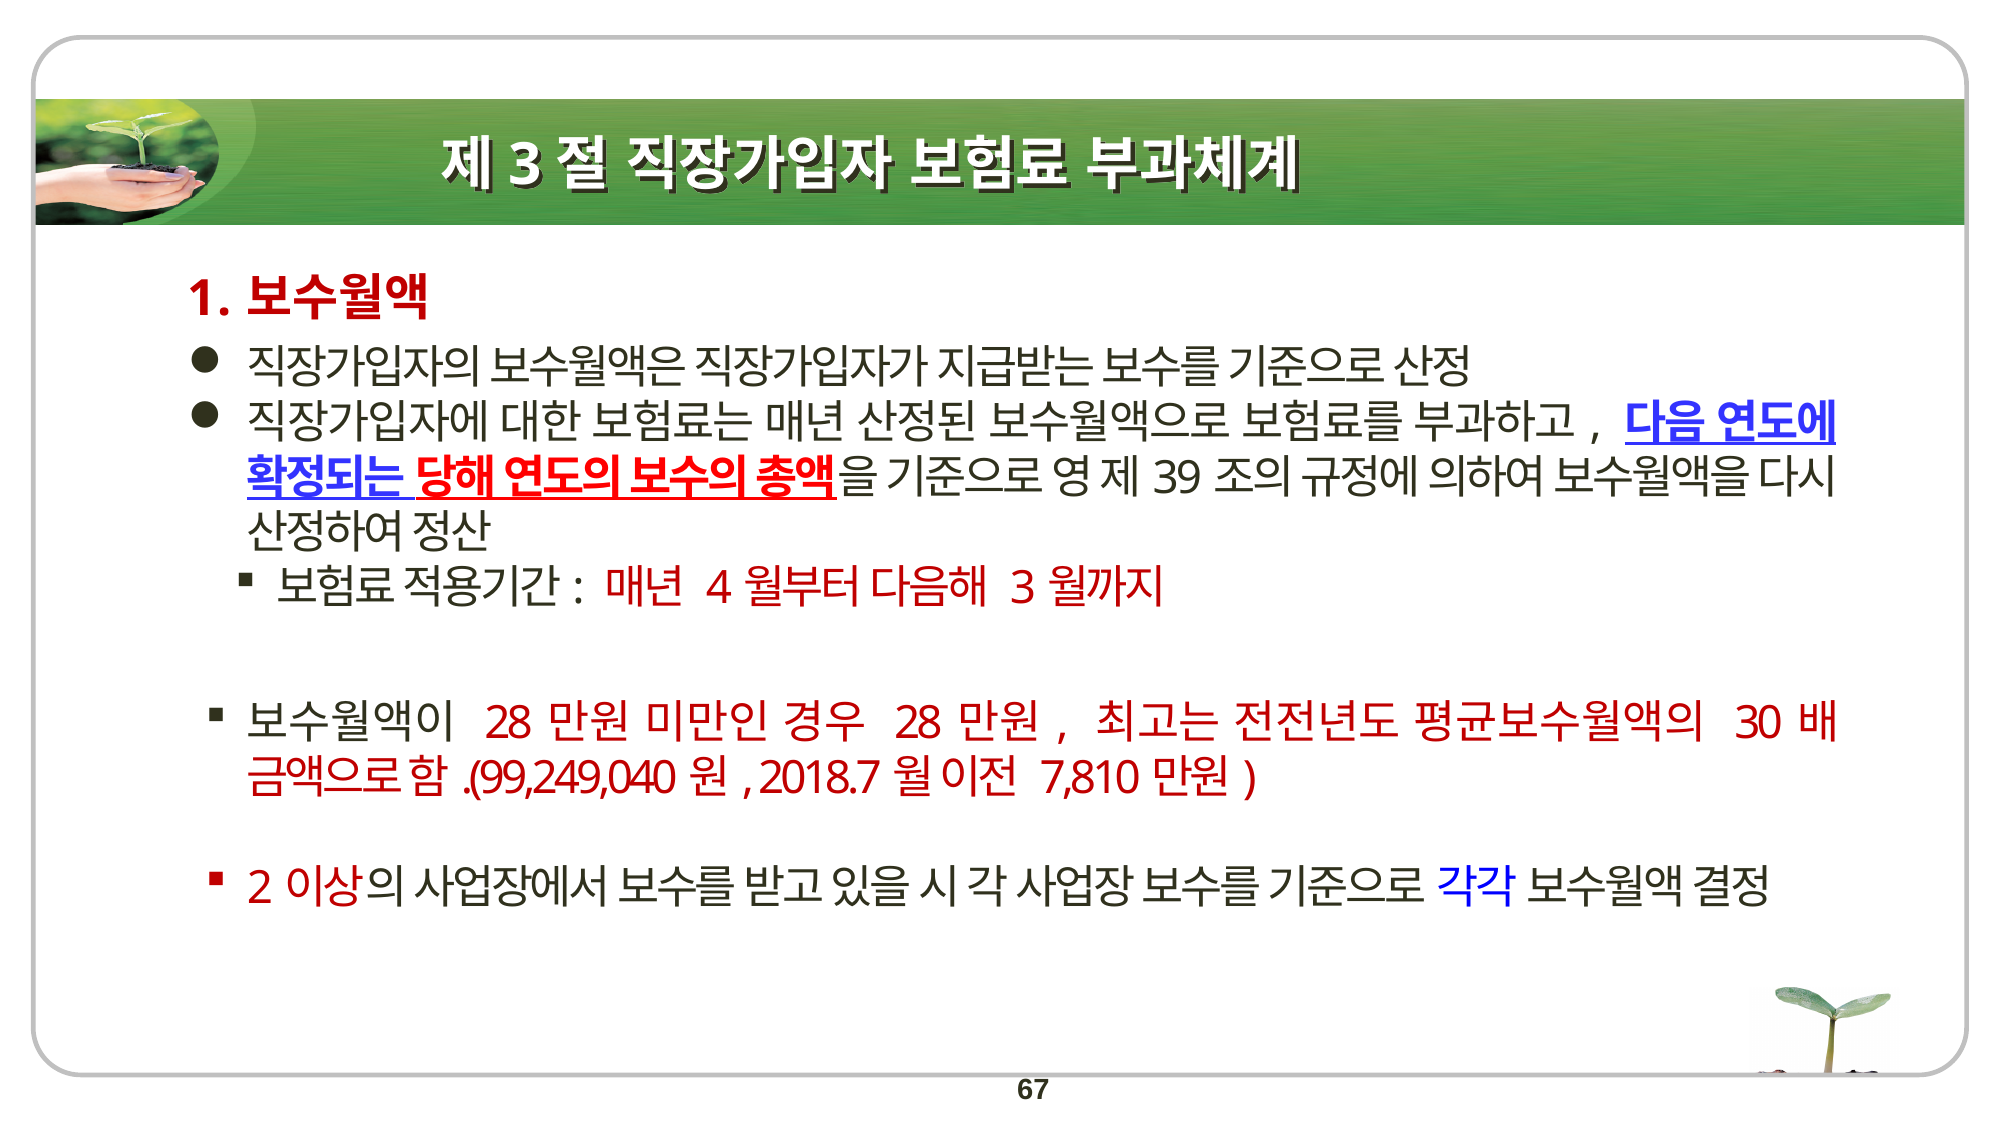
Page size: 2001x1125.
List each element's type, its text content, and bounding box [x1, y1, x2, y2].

title 제3절 직장가입자 보험료 부과체계 [425, 116, 1680, 205]
slide_number 67 [799, 1062, 1267, 1103]
picture [1749, 987, 1900, 1072]
picture [36, 99, 1964, 225]
text_box 보수월액 직장가입자의 보수월액은 직장가입자가 지급받는 보수를 기준으로 산정 직장가입자에 대한 보험료는 매년 산정된 보수월액으로 보험료를 부과하고, 다음 연도에 확정되는 당해 연도의 보수의 총액을 기준으로 영 제39조의 규정에 의하여 보수월액을 다시 산정하여 정산 보험료 적용기간: 매년 4월부터 다음해 3월까지 보수월액이 28만원 미만인 경우 28만원, 최고는 전전년도 평균보수월액의 30배 금액으로 함.(99,249,040원, 2018.7월 이전 7,810만원) 2이상의 사업장에서 보수를 받고 있을 시 각 사업장 보수를 기준으로 각각 보수월액 결정 [173, 257, 1851, 1033]
